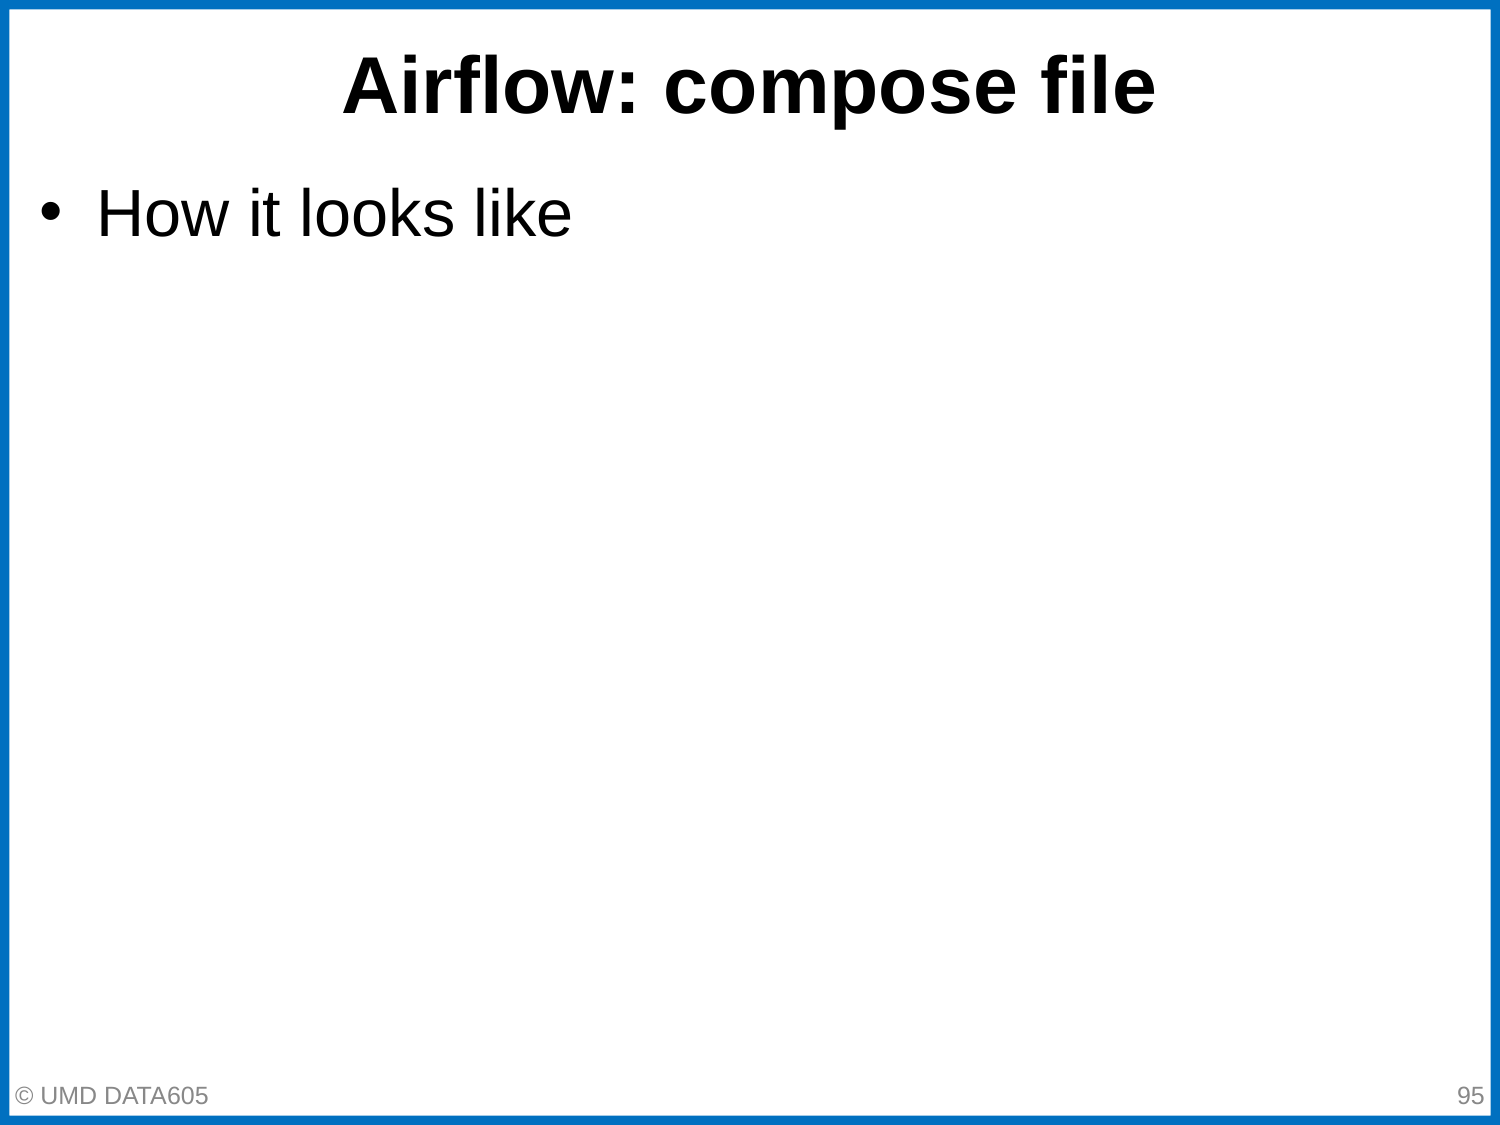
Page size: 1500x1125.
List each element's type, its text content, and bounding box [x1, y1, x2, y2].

slide_number ‹#› [1149, 1065, 1500, 1125]
title Airflow: compose file [24, 24, 1475, 138]
footer © UMD DATA605 [0, 1065, 550, 1125]
list How it looks like [24, 162, 1475, 1025]
